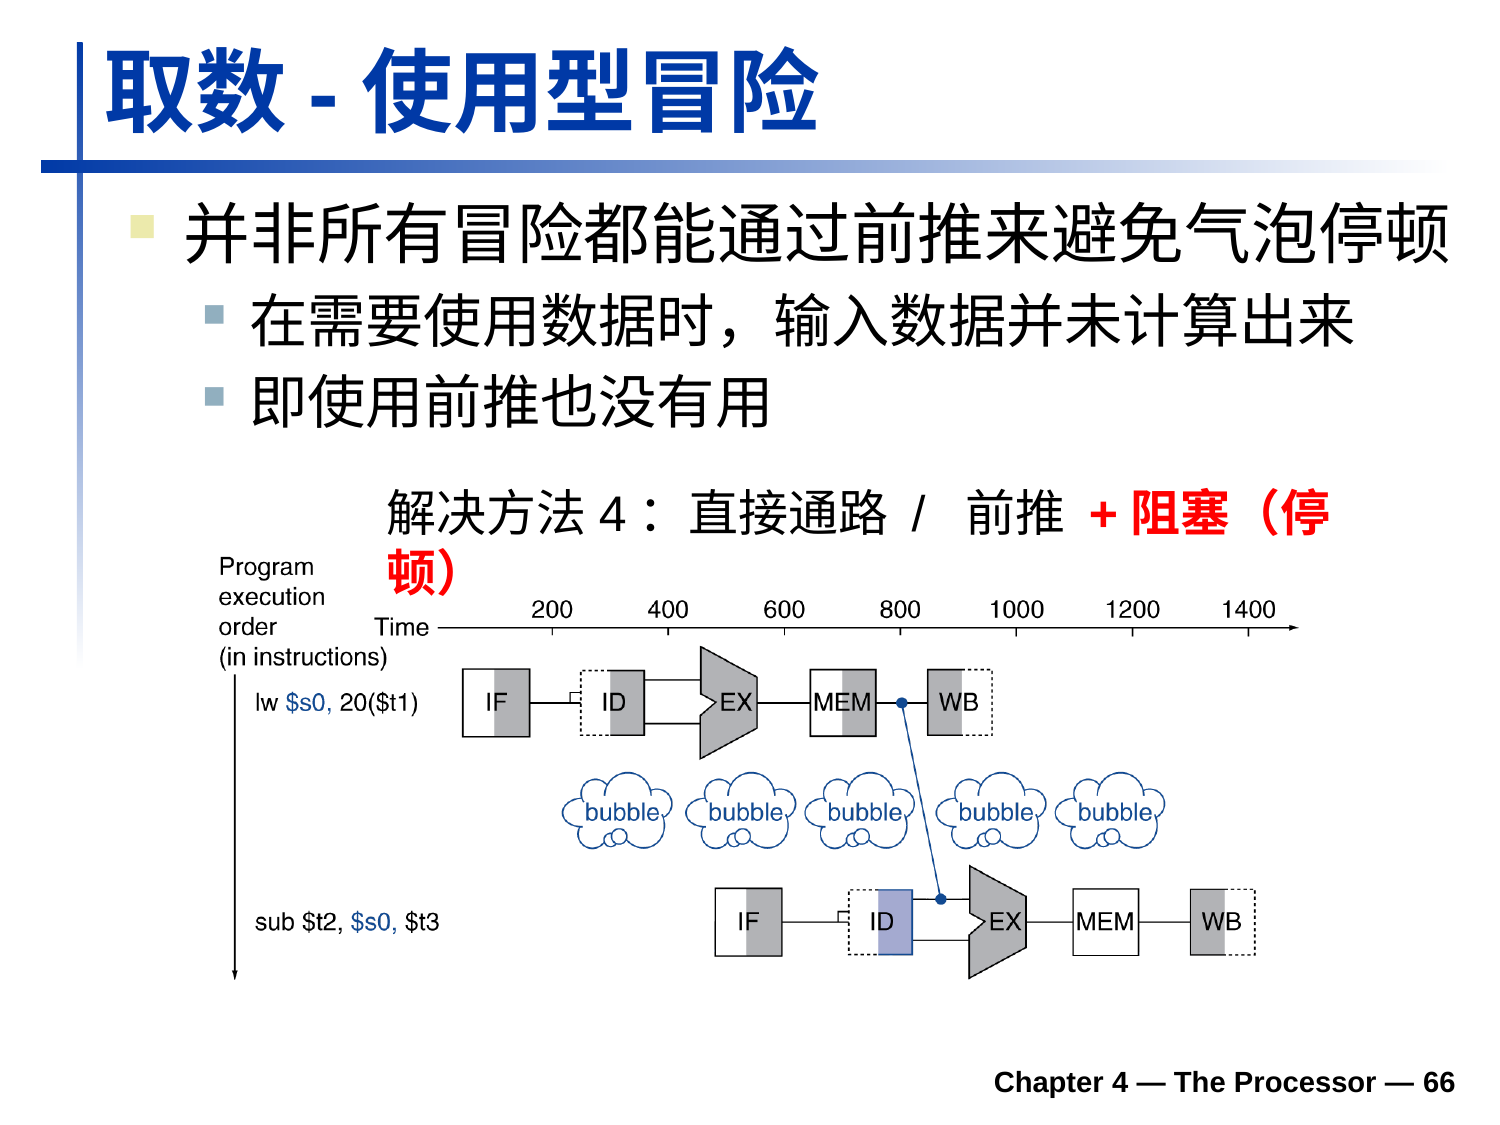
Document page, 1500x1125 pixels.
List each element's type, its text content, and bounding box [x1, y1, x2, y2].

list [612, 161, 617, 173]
footer Chapter 4 — The Processor — 66 [277, 1046, 1471, 1106]
picture [218, 553, 1300, 981]
list 并非所有冒险都能通过前推来避免气泡停顿 在需要使用数据时，输入数据并未计算出来 即使用前推也没有用 [112, 184, 1469, 487]
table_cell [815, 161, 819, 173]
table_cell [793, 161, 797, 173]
table_cell Yes [667, 161, 672, 173]
text_box 解决方法4：直接通路 / 前推 +阻塞（停顿） [371, 473, 1397, 609]
table_cell 3 [700, 161, 706, 173]
title 取数-使用型冒险 [88, 26, 1444, 152]
table_cell 3 [722, 161, 726, 173]
